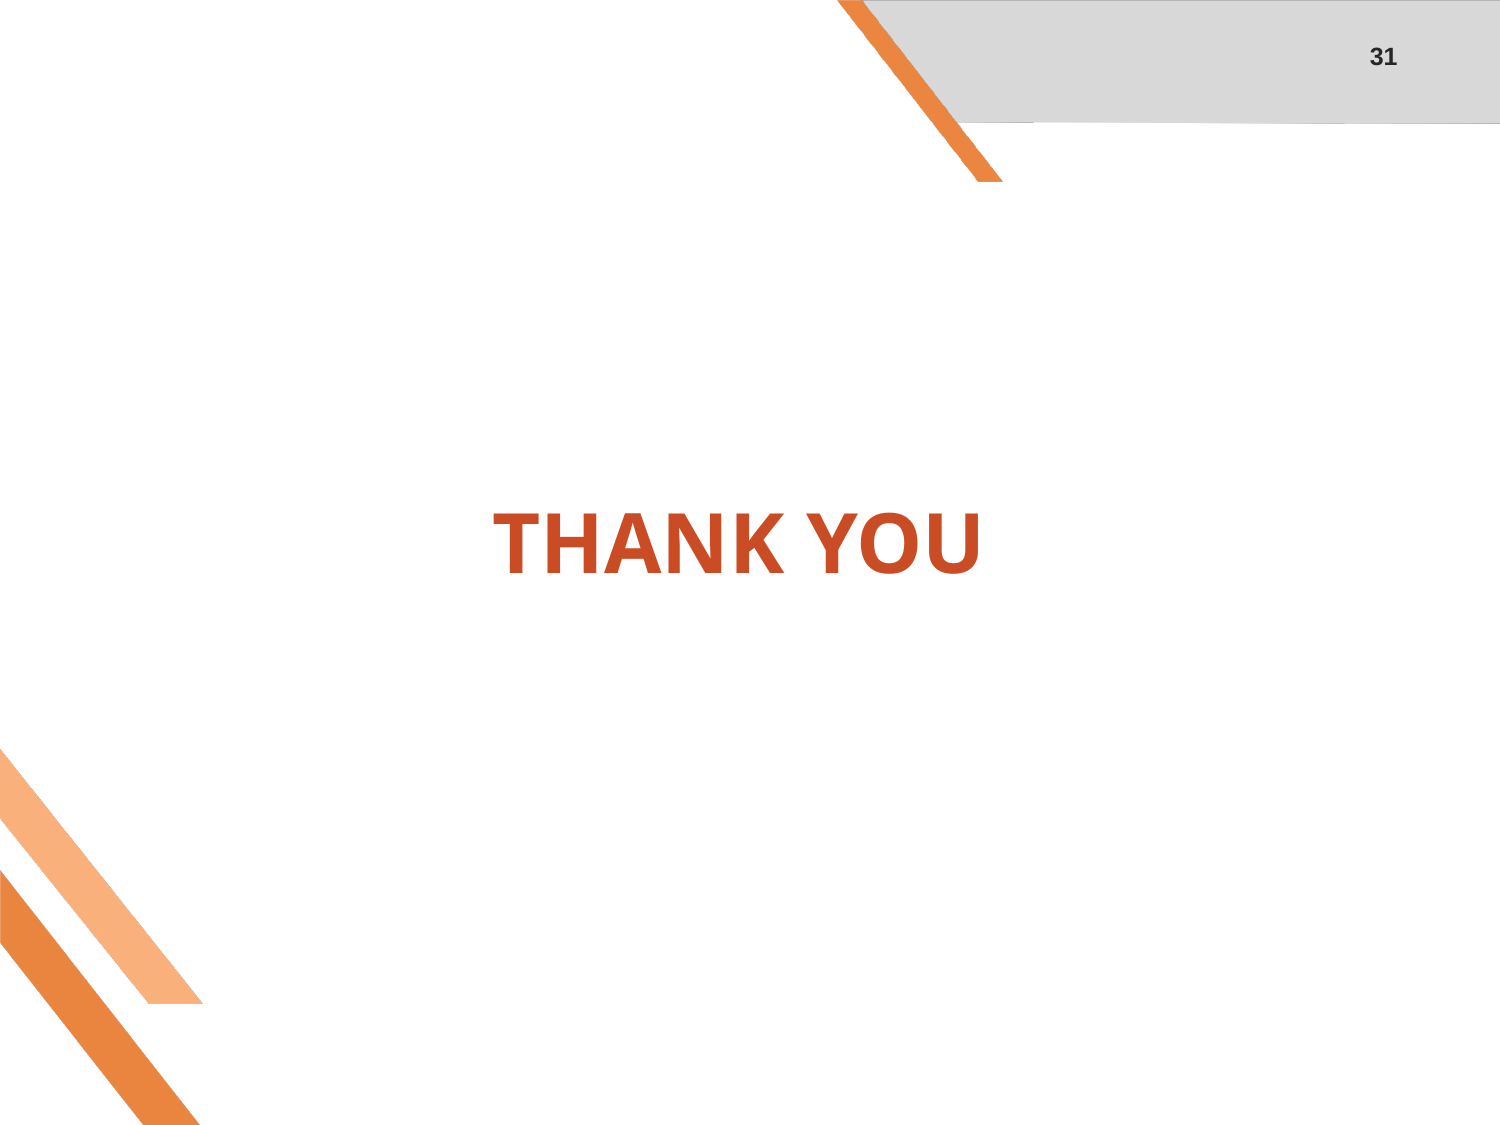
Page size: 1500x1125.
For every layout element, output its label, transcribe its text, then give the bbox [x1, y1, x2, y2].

picture [0, 745, 203, 1125]
slide_number 31 [1342, 28, 1425, 78]
picture [837, 0, 1500, 182]
title THANK YOU [462, 474, 1005, 607]
